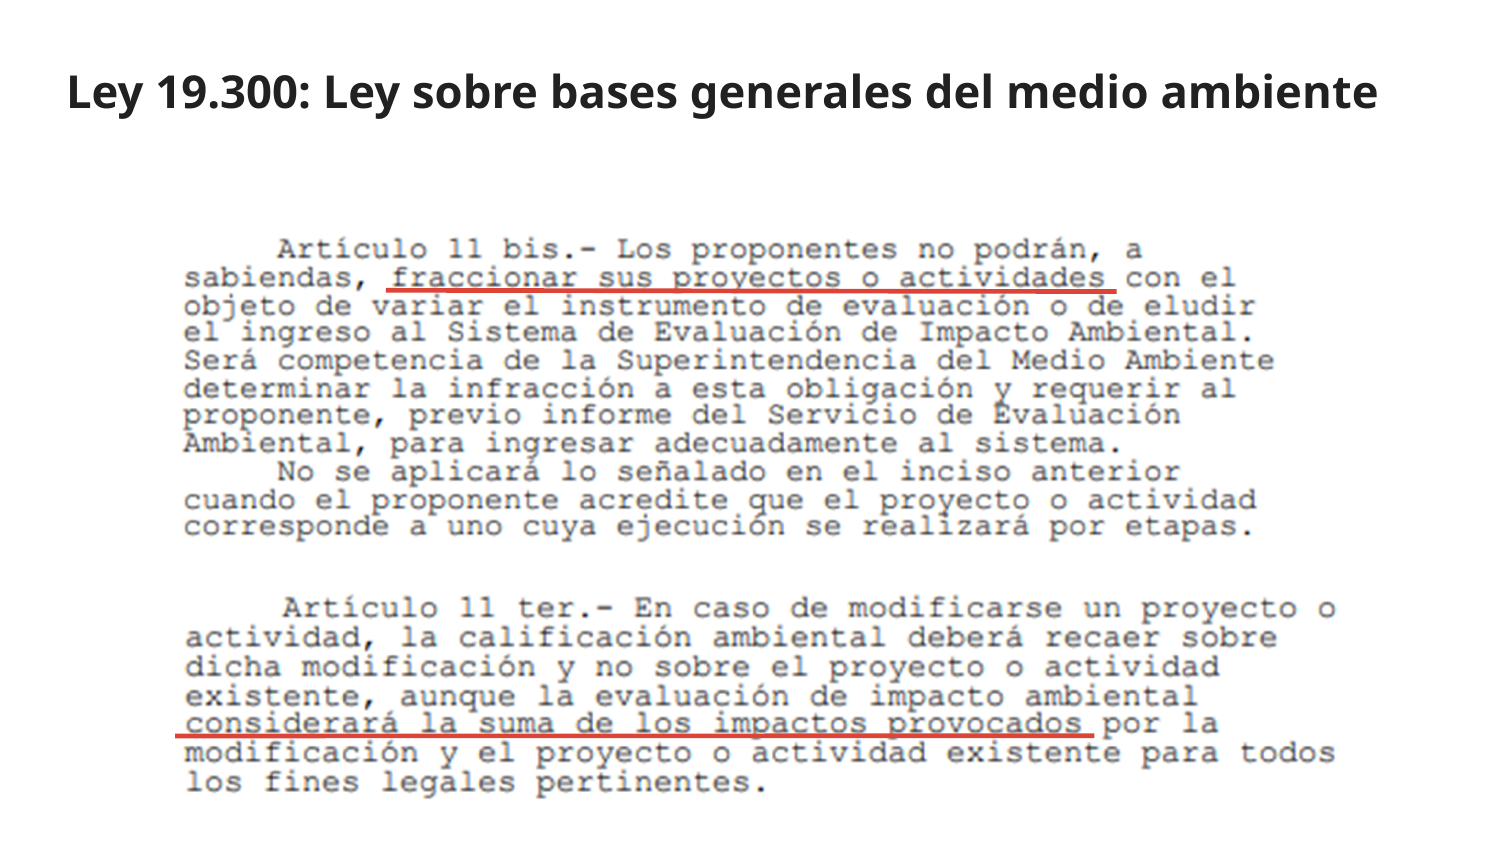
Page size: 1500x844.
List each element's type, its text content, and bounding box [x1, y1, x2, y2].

picture [151, 203, 1390, 825]
title Ley 19.300: Ley sobre bases generales del medio ambiente [51, 48, 1449, 180]
